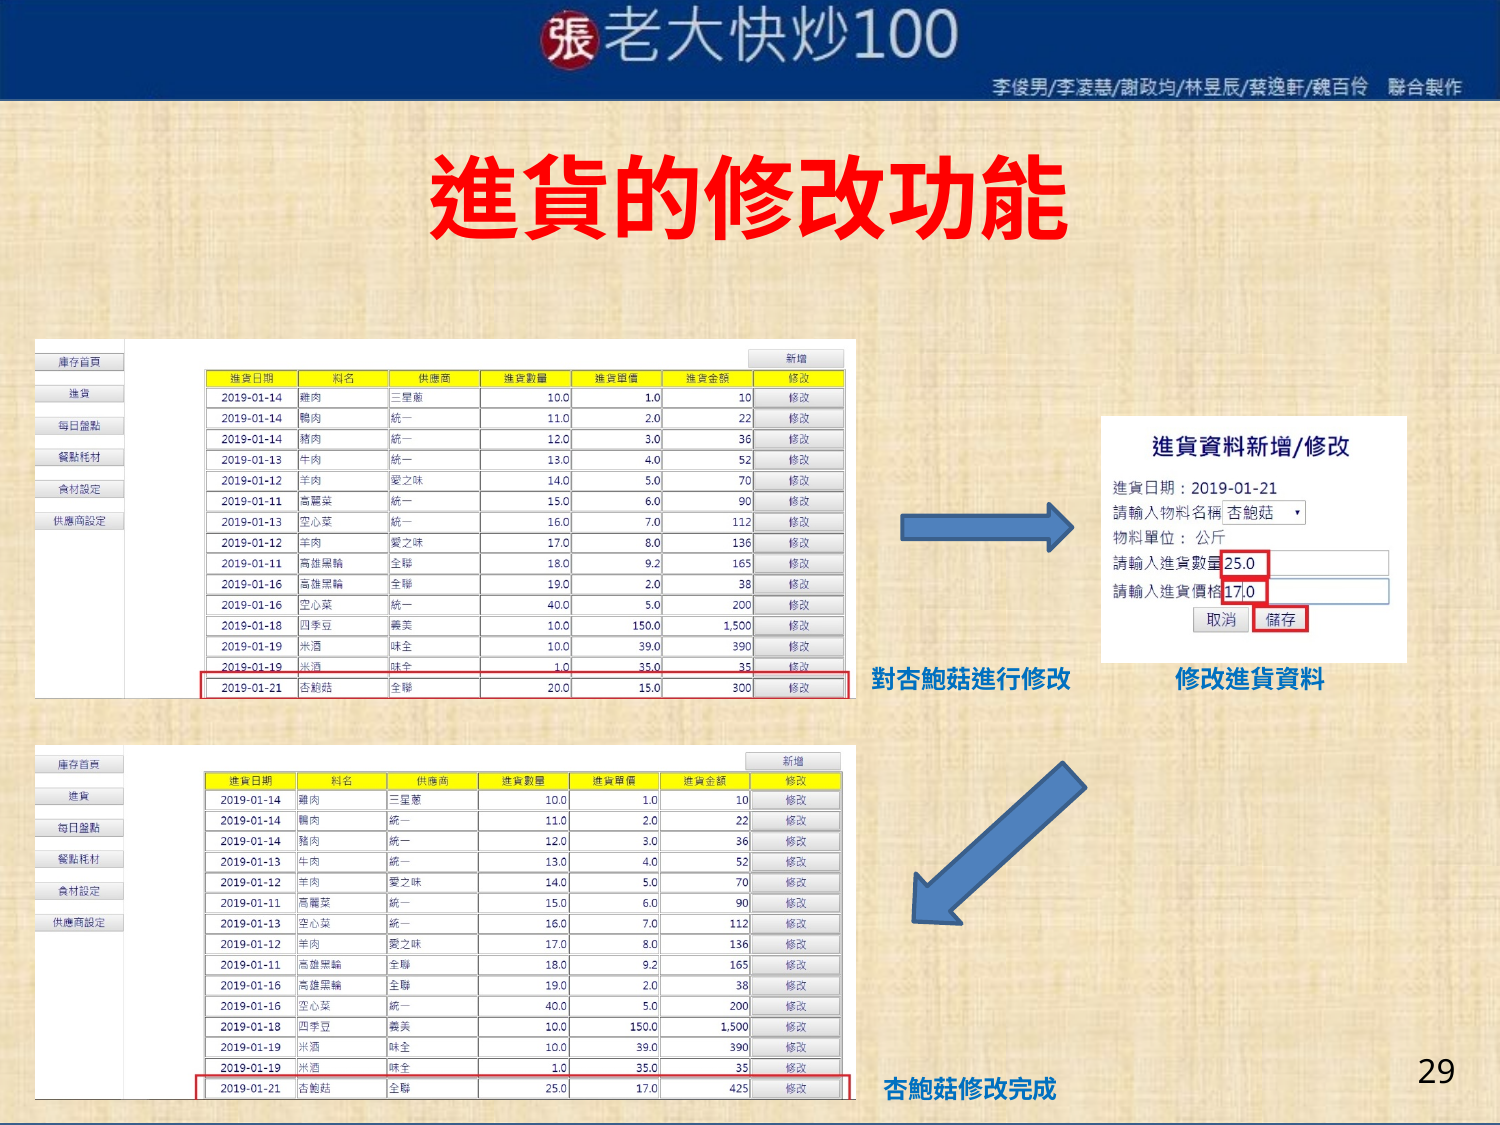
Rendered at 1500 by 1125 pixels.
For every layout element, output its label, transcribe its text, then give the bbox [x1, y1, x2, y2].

picture [1101, 415, 1407, 664]
title 進貨的修改功能 [112, 75, 1388, 317]
picture [0, 0, 1500, 99]
text_box 杏鮑菇修改完成 [868, 1066, 1073, 1112]
text_box [900, 501, 1075, 553]
text_box 修改進貨資料 [1161, 672, 1341, 701]
slide_number 29 [1120, 1042, 1471, 1103]
picture [34, 339, 856, 699]
text_box 對杏鮑菇進行修改 [860, 656, 1087, 701]
picture [34, 744, 856, 1100]
text_box [911, 760, 1088, 926]
